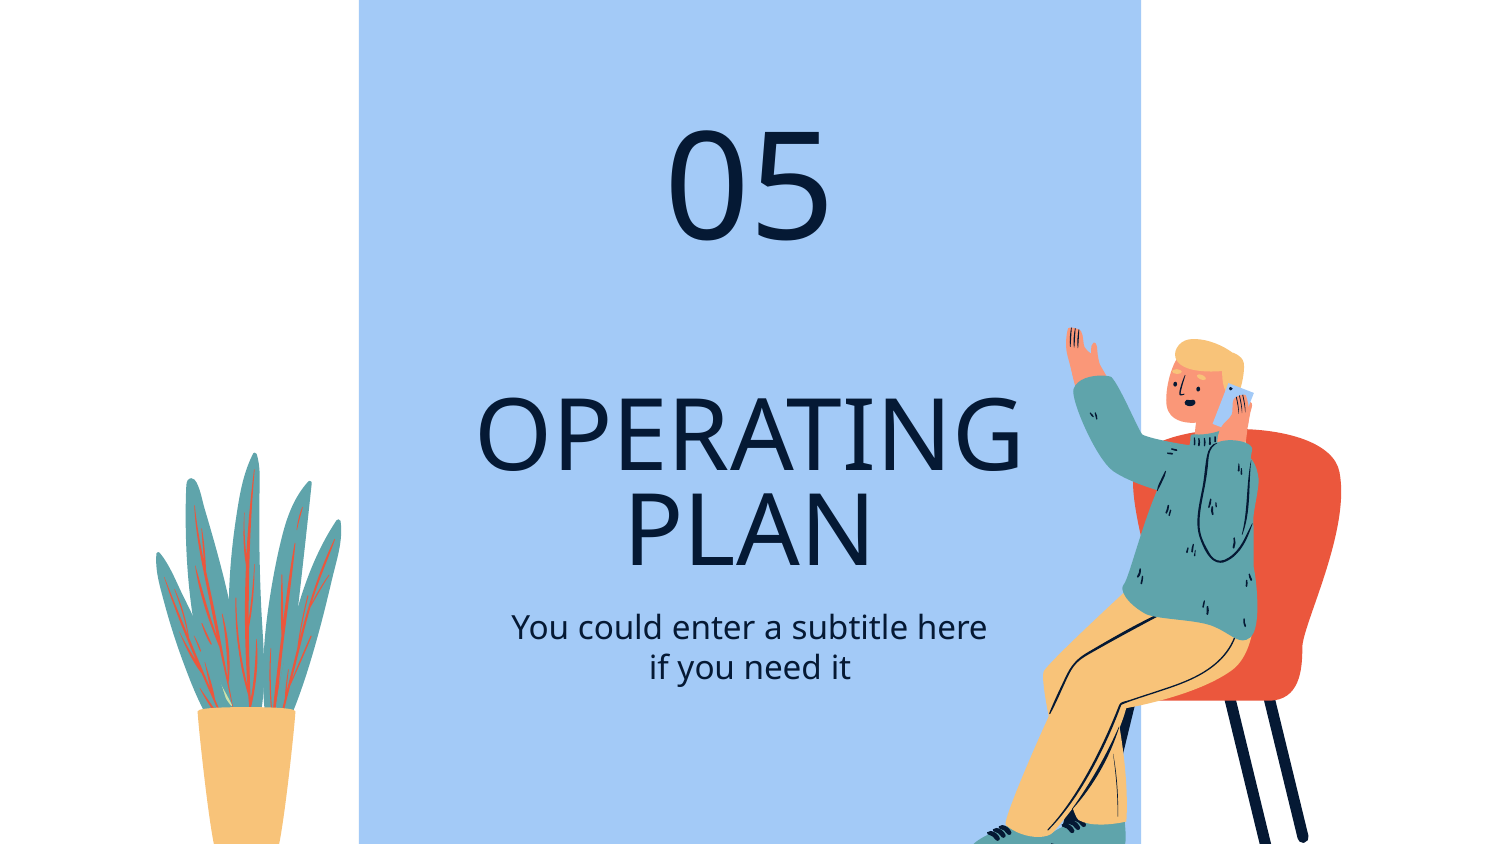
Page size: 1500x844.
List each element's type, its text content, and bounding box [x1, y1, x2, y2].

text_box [965, 327, 1351, 844]
title OPERATING PLAN [403, 420, 960, 559]
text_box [154, 452, 344, 844]
subtitle You could enter a subtitle here if you need it [489, 591, 960, 680]
title 05 [543, 155, 956, 285]
